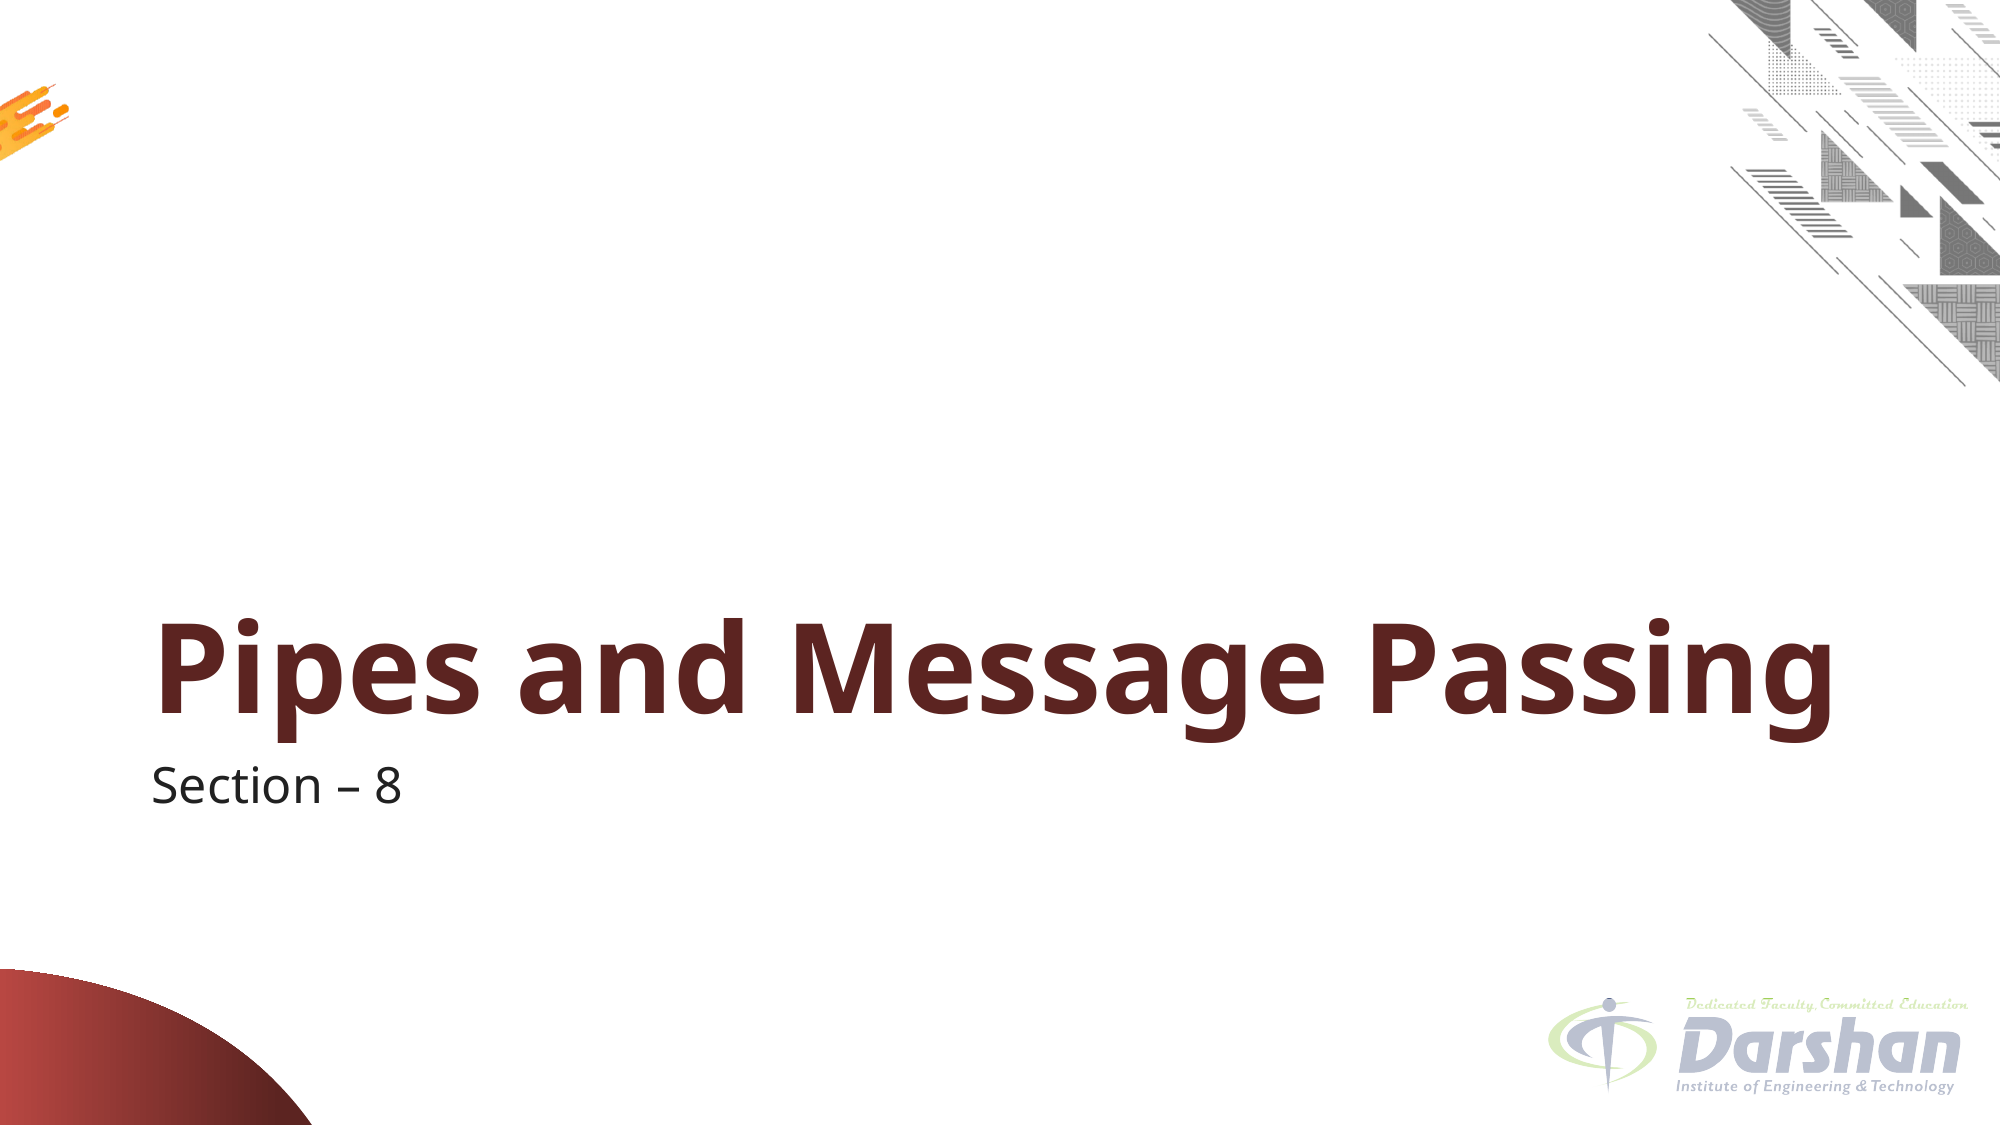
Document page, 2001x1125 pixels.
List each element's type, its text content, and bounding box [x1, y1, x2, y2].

text_box full [1548, 998, 1968, 1095]
list Section – 8 [136, 752, 1862, 999]
picture [0, 65, 90, 193]
title Pipes and Message Passing [136, 280, 1862, 749]
